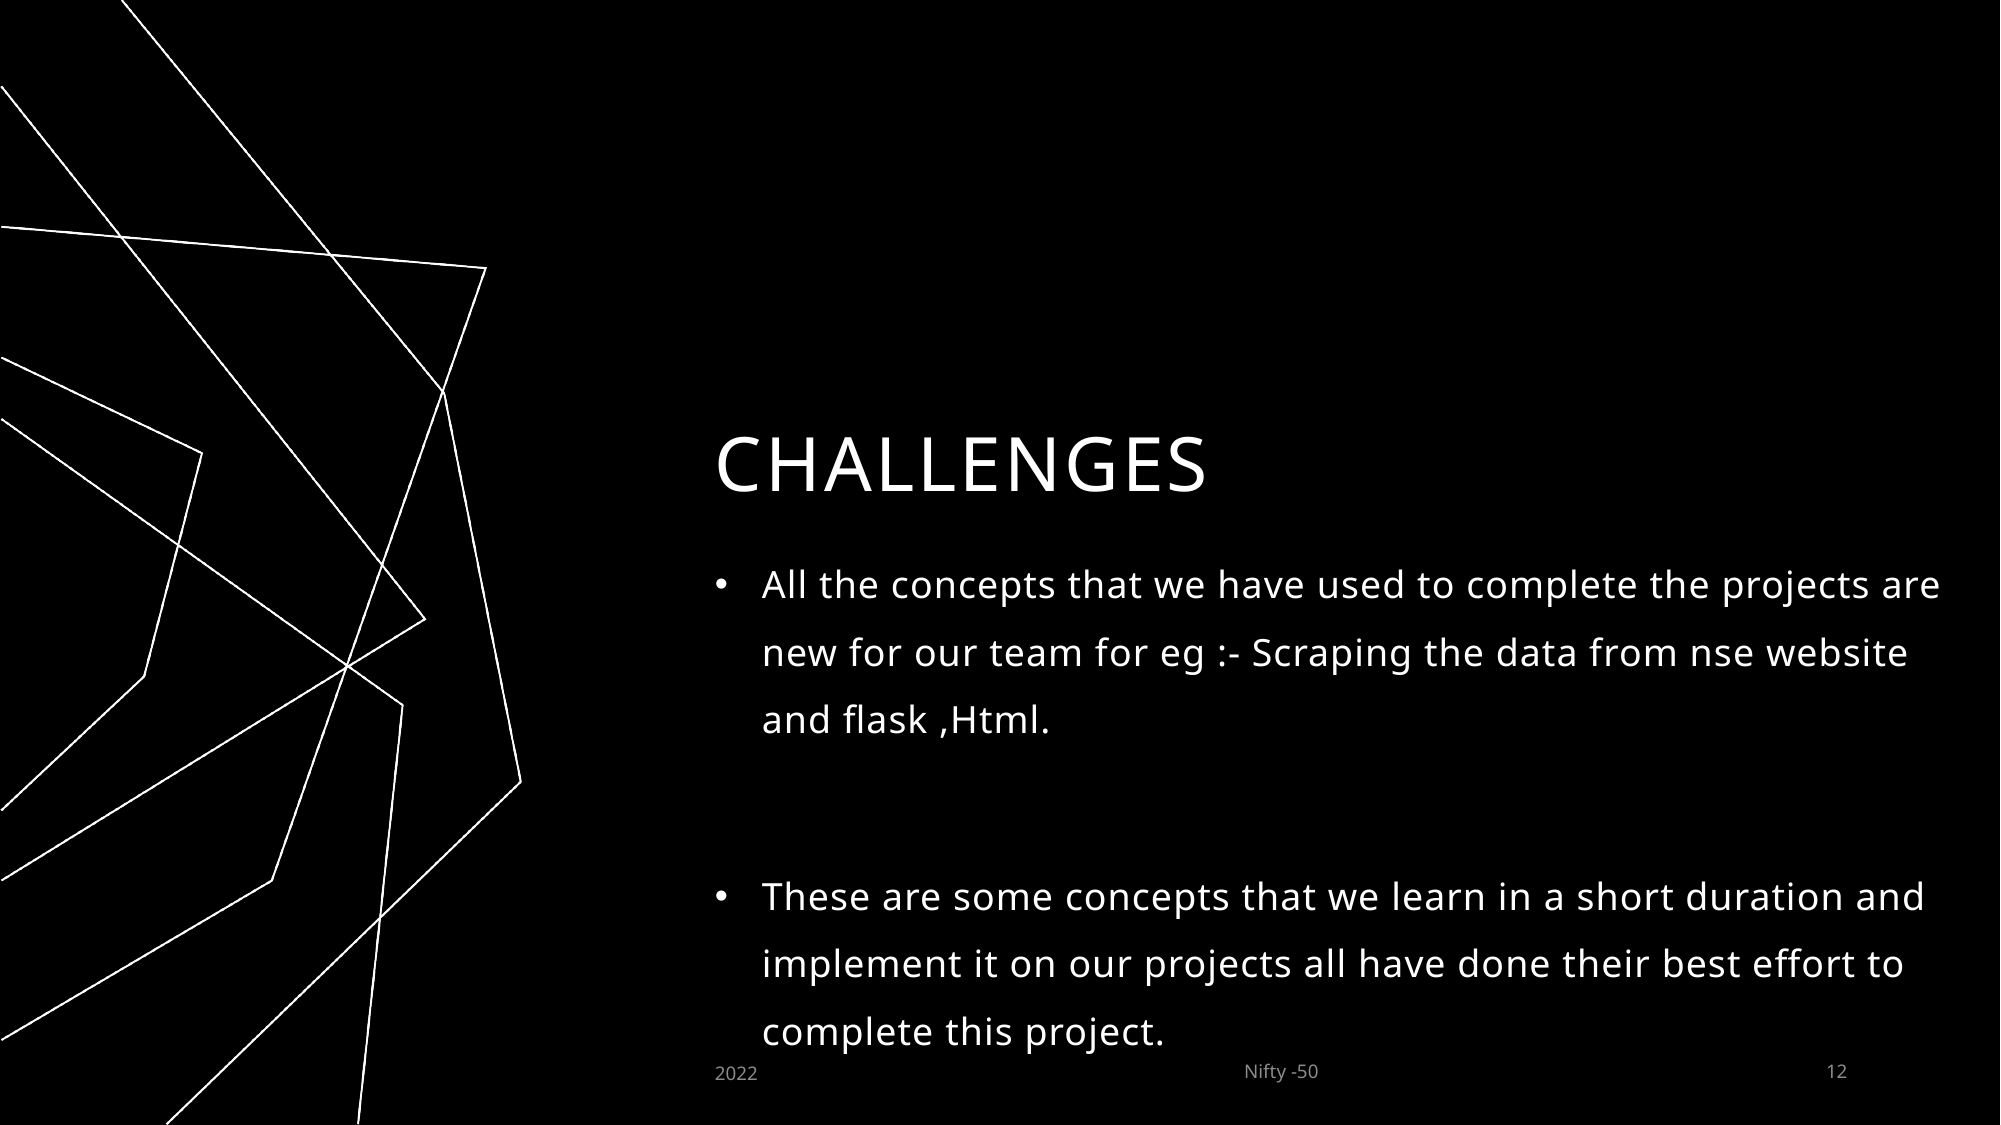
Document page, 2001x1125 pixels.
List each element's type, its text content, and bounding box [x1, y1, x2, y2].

slide_number 2022 [699, 1042, 992, 1103]
picture [0, 0, 522, 1125]
footer Nifty -50 [1062, 1042, 1500, 1103]
slide_number 12 [1571, 1042, 1863, 1103]
title Challenges [699, 265, 1386, 516]
subtitle All the concepts that we have used to complete the projects are new for our team for eg :- Scraping the data from nse website and flask ,Html. These are some concepts that we learn in a short duration and implement it on our projects all have done their best effort to complete this project. [699, 531, 1968, 1043]
